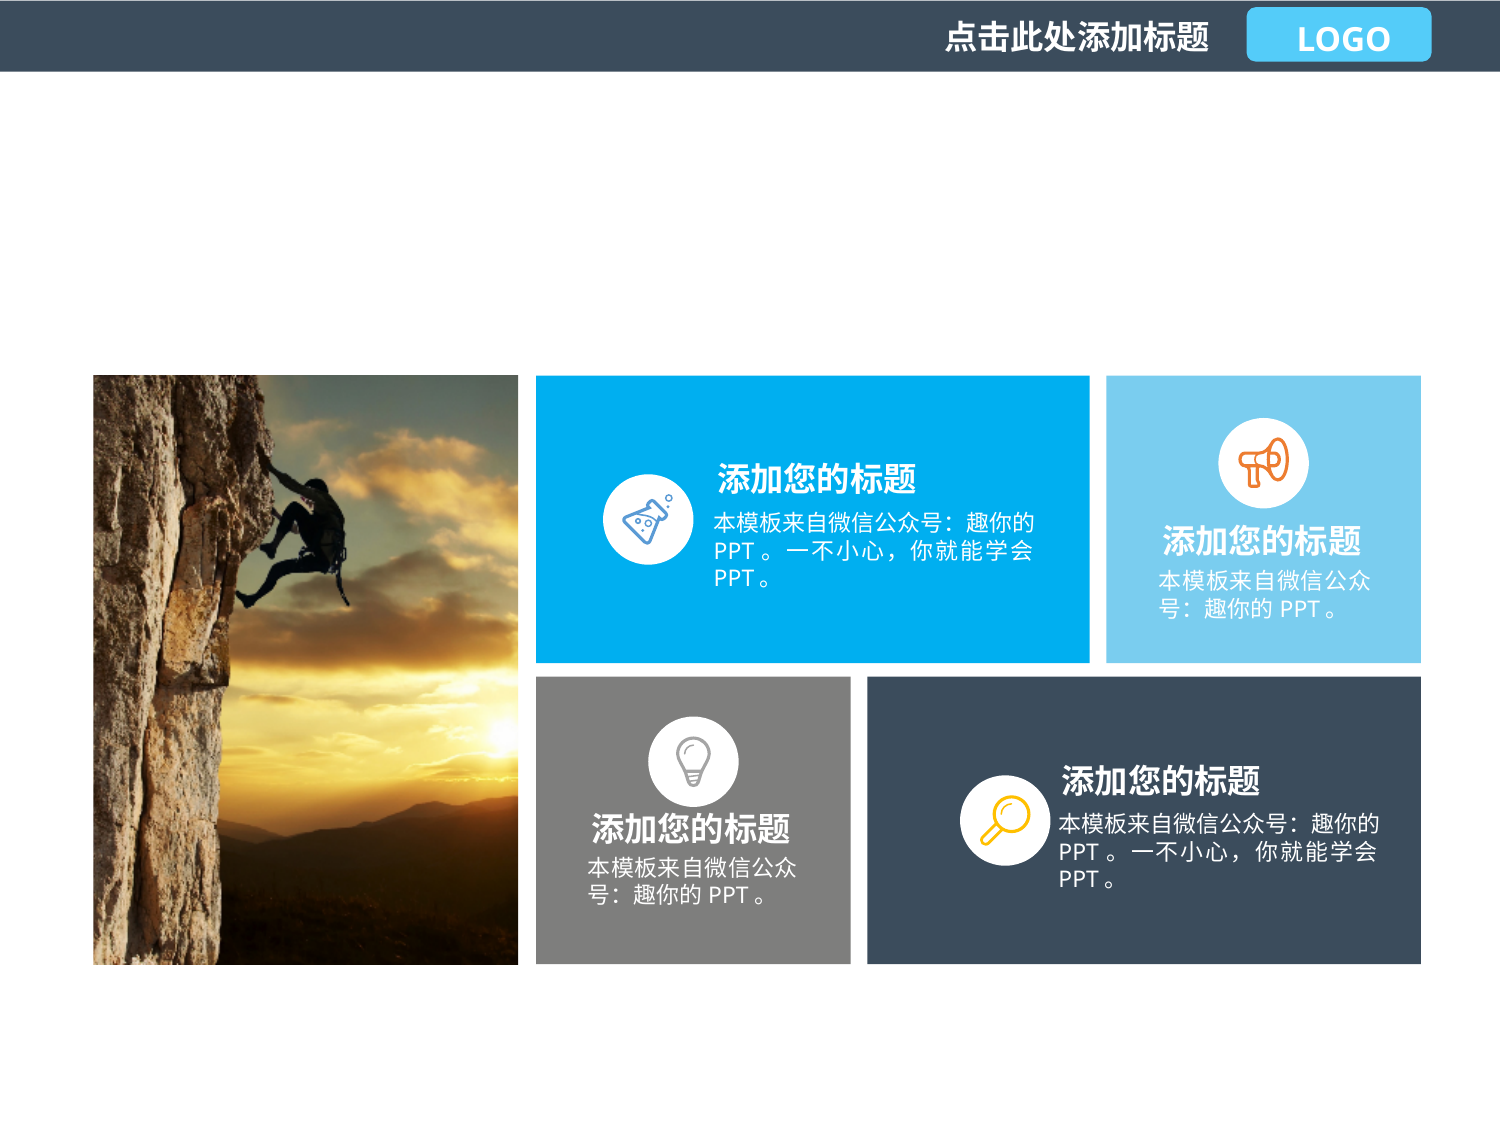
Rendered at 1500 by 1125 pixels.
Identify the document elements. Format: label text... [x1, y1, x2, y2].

picture [93, 375, 519, 965]
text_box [676, 736, 711, 788]
text_box 本模板来自微信公众号：趣你的PPT。 [572, 845, 813, 916]
text_box [647, 715, 740, 800]
text_box [535, 375, 1091, 664]
text_box 本模板来自微信公众号：趣你的PPT。一不小心，你就能学会PPT。 [1043, 802, 1399, 900]
text_box 添加您的标题 [1047, 752, 1280, 802]
text_box [535, 676, 852, 965]
text_box 本模板来自微信公众号：趣你的PPT。 [1144, 559, 1387, 630]
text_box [1246, 7, 1432, 66]
text_box 添加您的标题 [1147, 513, 1380, 559]
text_box [866, 676, 1422, 965]
text_box 添加您的标题 [702, 451, 936, 501]
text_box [979, 795, 1031, 846]
text_box [602, 473, 695, 566]
text_box [959, 774, 1047, 867]
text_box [1218, 417, 1309, 509]
text_box [0, 0, 1500, 73]
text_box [622, 494, 673, 545]
text_box 添加您的标题 [576, 800, 810, 845]
text_box 点击此处添加标题 [929, 9, 1230, 64]
text_box 本模板来自微信公众号：趣你的PPT。一不小心，你就能学会PPT。 [699, 501, 1054, 599]
text_box [1105, 375, 1422, 664]
